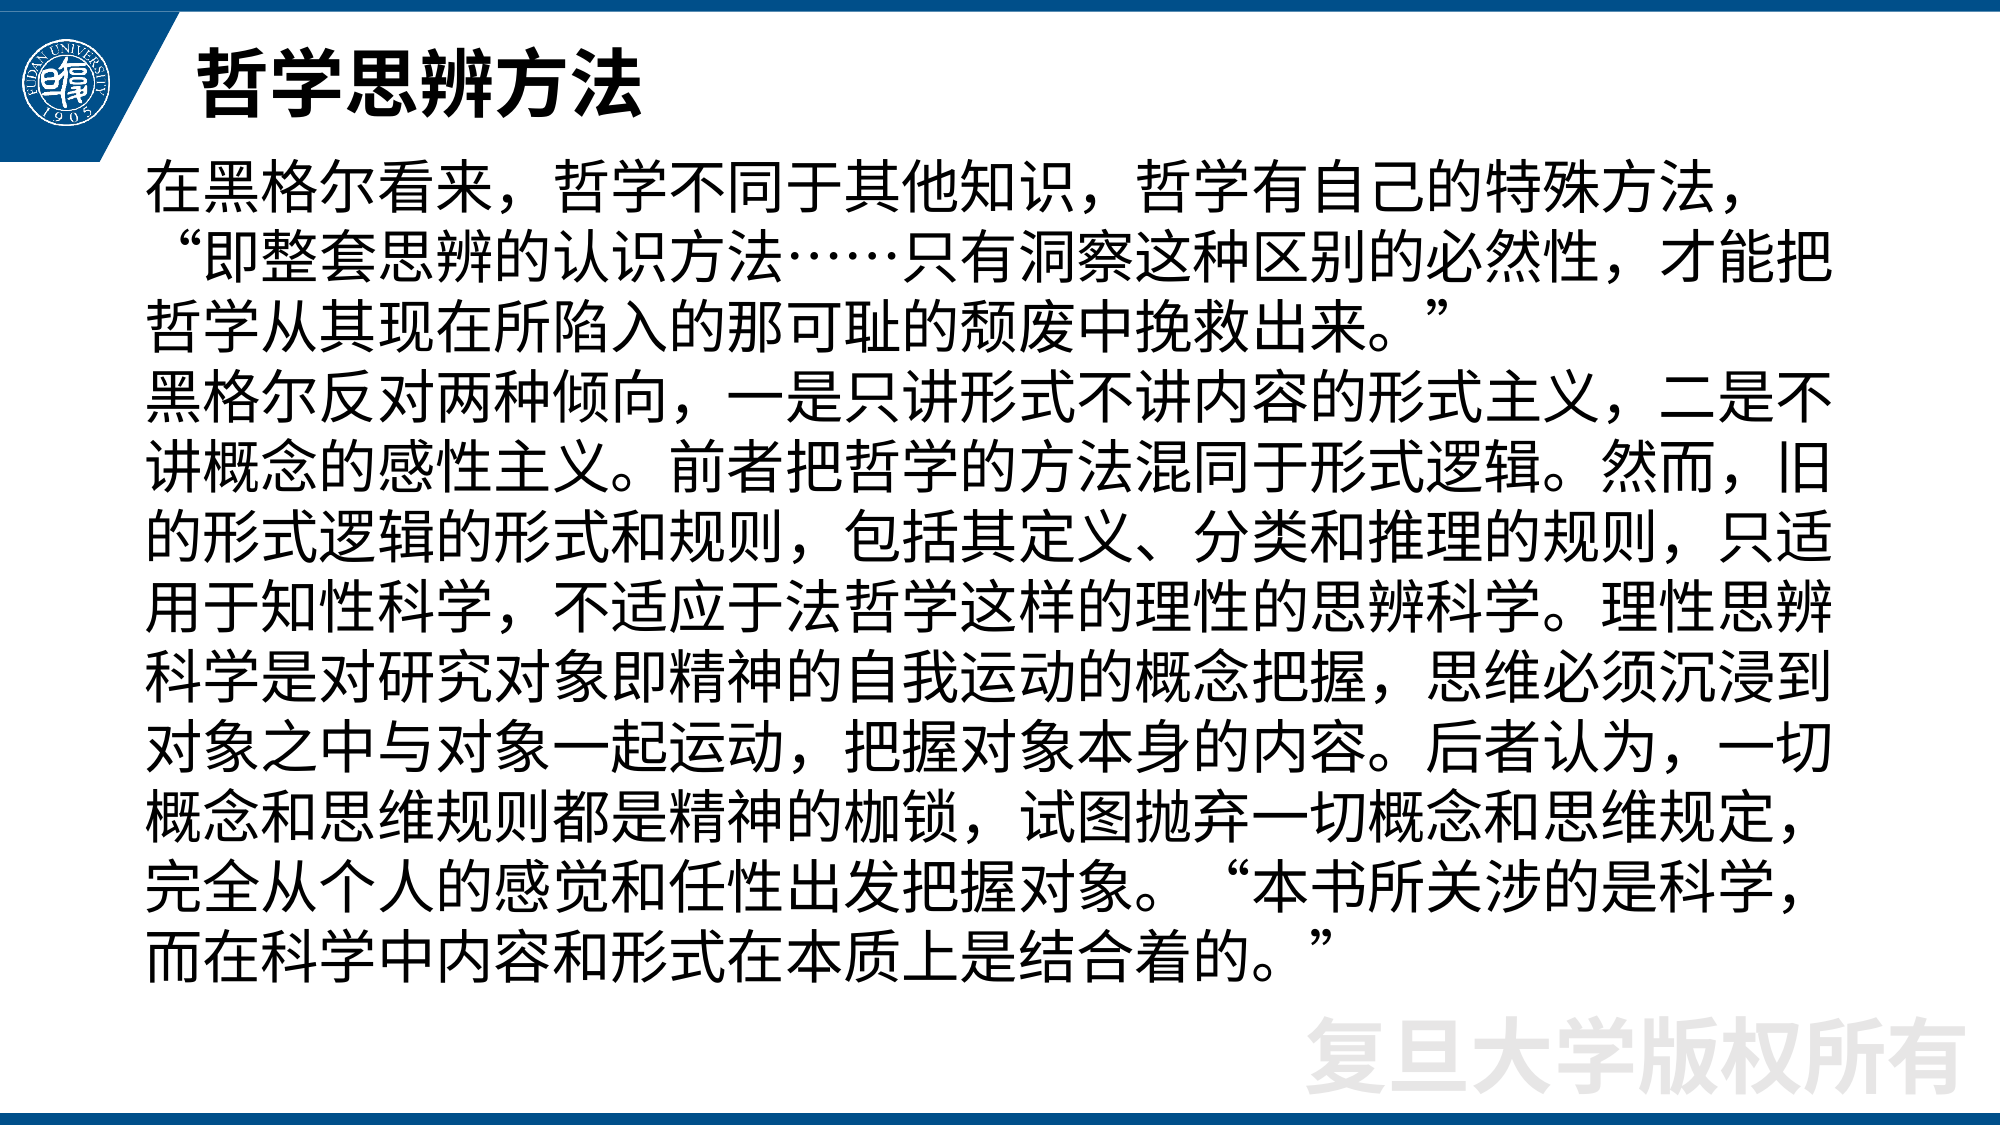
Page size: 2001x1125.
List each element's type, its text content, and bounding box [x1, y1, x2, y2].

text_box 在黑格尔看来，哲学不同于其他知识，哲学有自己的特殊方法，“即整套思辨的认识方法……只有洞察这种区别的必然性，才能把哲学从其现在所陷入的那可耻的颓废中挽救出来。” 黑格尔反对两种倾向，一是只讲形式不讲内容的形式主义，二是不讲概念的感性主义。前者把哲学的方法混同于形式逻辑。然而，旧的形式逻辑的形式和规则，包括其定义、分类和推理的规则，只适用于知性科学，不适应于法哲学这样的理性的思辨科学。理性思辨科学是对研究对象即精神的自我运动的概念把握，思维必须沉浸到对象之中与对象一起运动，把握对象本身的内容。后者认为，一切概念和思维规则都是精神的枷锁，试图抛弃一切概念和思维规定，完全从个人的感觉和任性出发把握对象。“本书所关涉的是科学，而在科学中内容和形式在本质上是结合着的。” [129, 142, 1900, 998]
picture [22, 39, 110, 126]
title 哲学思辨方法 [179, 11, 1863, 142]
